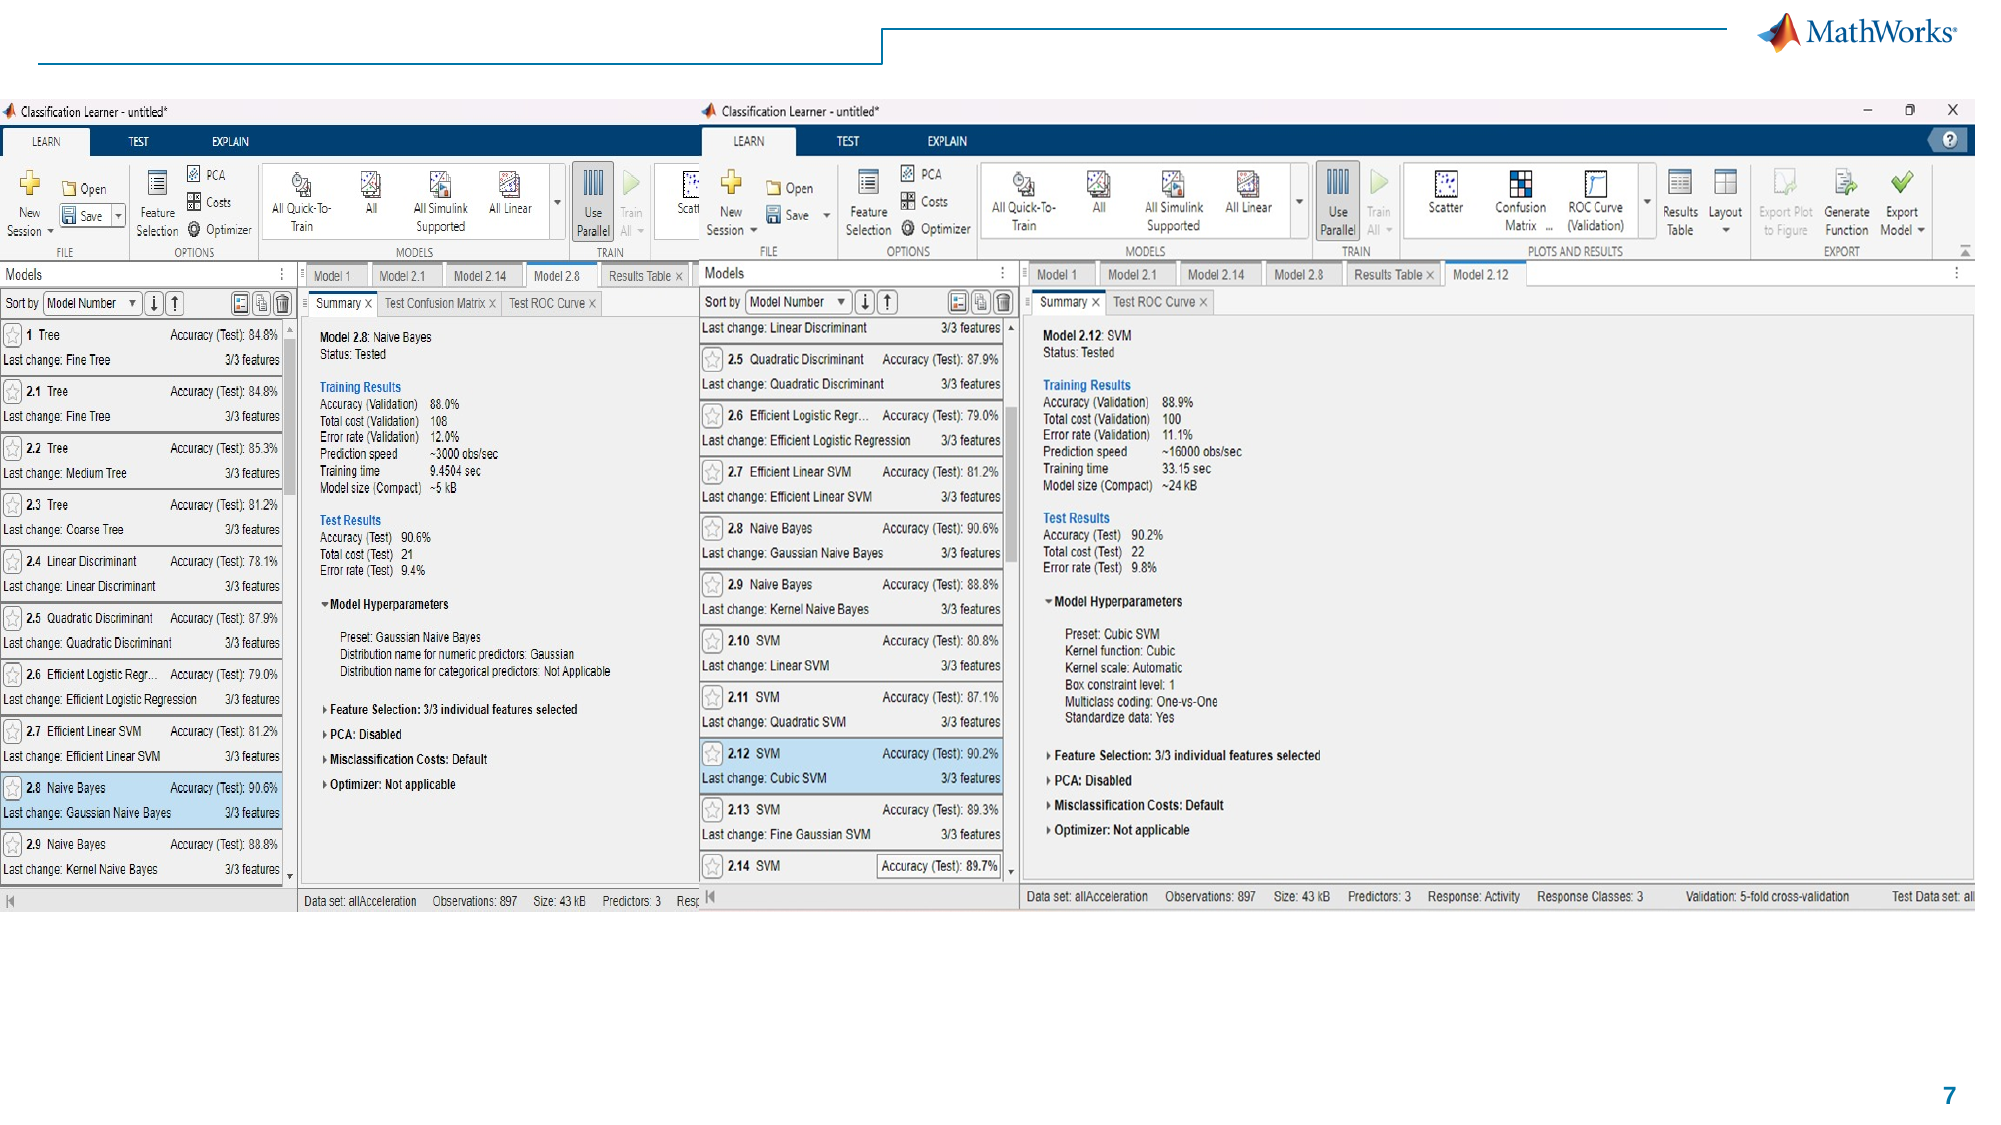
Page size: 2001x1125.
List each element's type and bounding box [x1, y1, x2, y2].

picture [1751, 3, 1970, 63]
picture [0, 99, 1976, 912]
